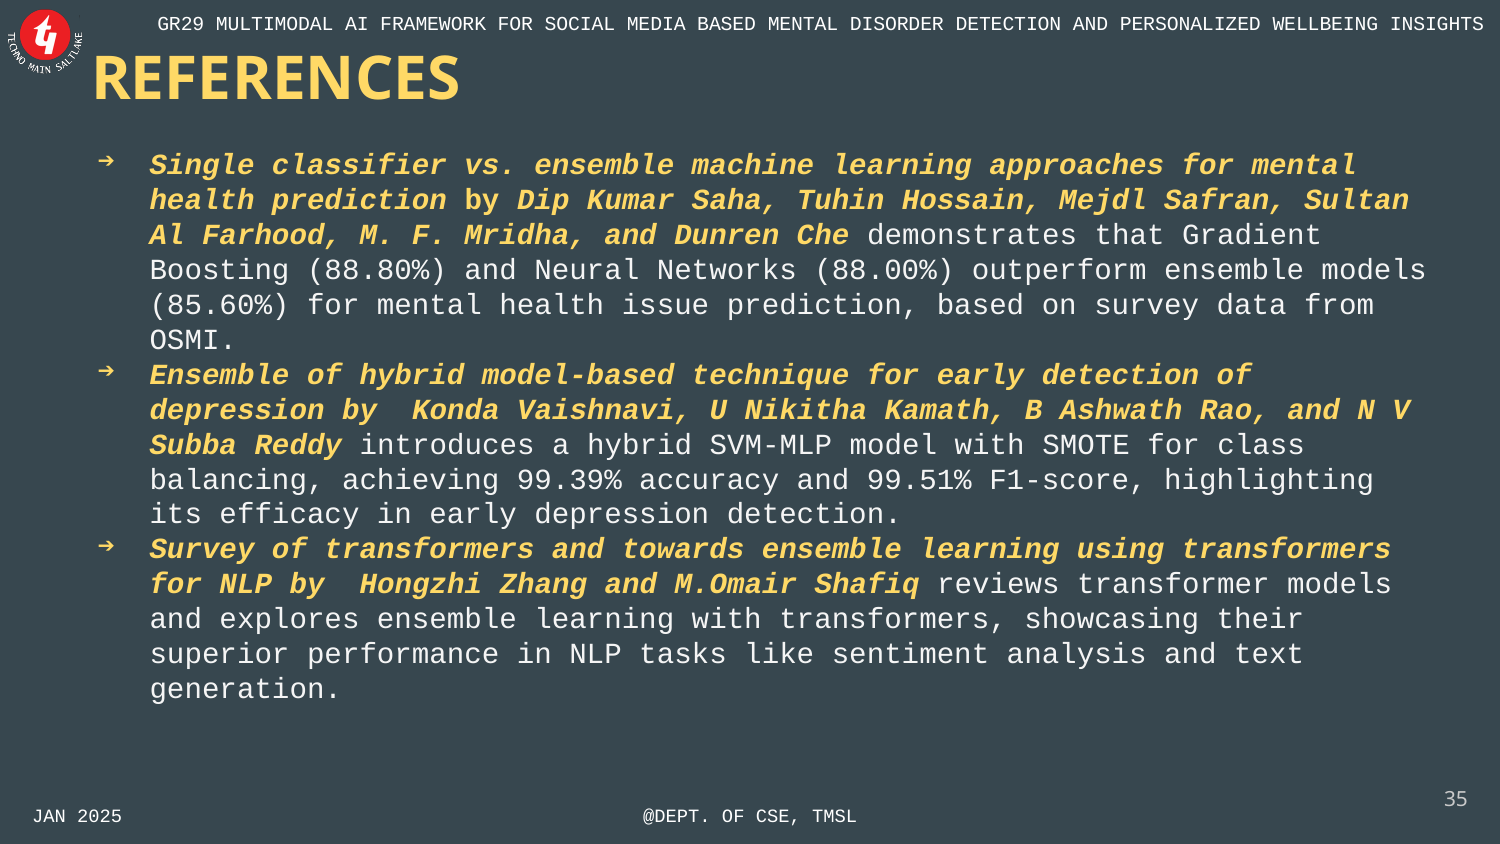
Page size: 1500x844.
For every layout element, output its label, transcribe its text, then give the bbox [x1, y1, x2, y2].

picture [0, 0, 91, 87]
title REFERENCES [76, 49, 1474, 118]
text_box @DEPT. OF CSE, TMSL [582, 785, 918, 844]
text_box GR29 MULTIMODAL AI FRAMEWORK FOR SOCIAL MEDIA BASED MENTAL DISORDER DETECTION AND PERSONALIZED WELLBEING INSIGHTS [94, 0, 1500, 49]
text_box JAN 2025 [0, 785, 155, 844]
slide_number ‹#› [1392, 767, 1483, 833]
text_box Single classifier vs. ensemble machine learning approaches for mental health prediction by Dip Kumar Saha, Tuhin Hossain, Mejdl Safran, Sultan Al Farhood, M. F. Mridha, and Dunren Che demonstrates that Gradient Boosting (88.80%) and Neural Networks (88.00%) outperform ensemble models (85.60%) for mental health issue prediction, based on survey data from OSMI. Ensemble of hybrid model-based technique for early detection of depression by Konda Vaishnavi, U Nikitha Kamath, B Ashwath Rao, and N V Subba Reddy introduces a hybrid SVM-MLP model with SMOTE for class balancing, achieving 99.39% accuracy and 99.51% F1-score, highlighting its efficacy in early depression detection. Survey of transformers and towards ensemble learning using transformers for NLP by Hongzhi Zhang and M.Omair Shafiq reviews transformer models and explores ensemble learning with transformers, showcasing their superior performance in NLP tasks like sentiment analysis and text generation. [59, 130, 1458, 728]
